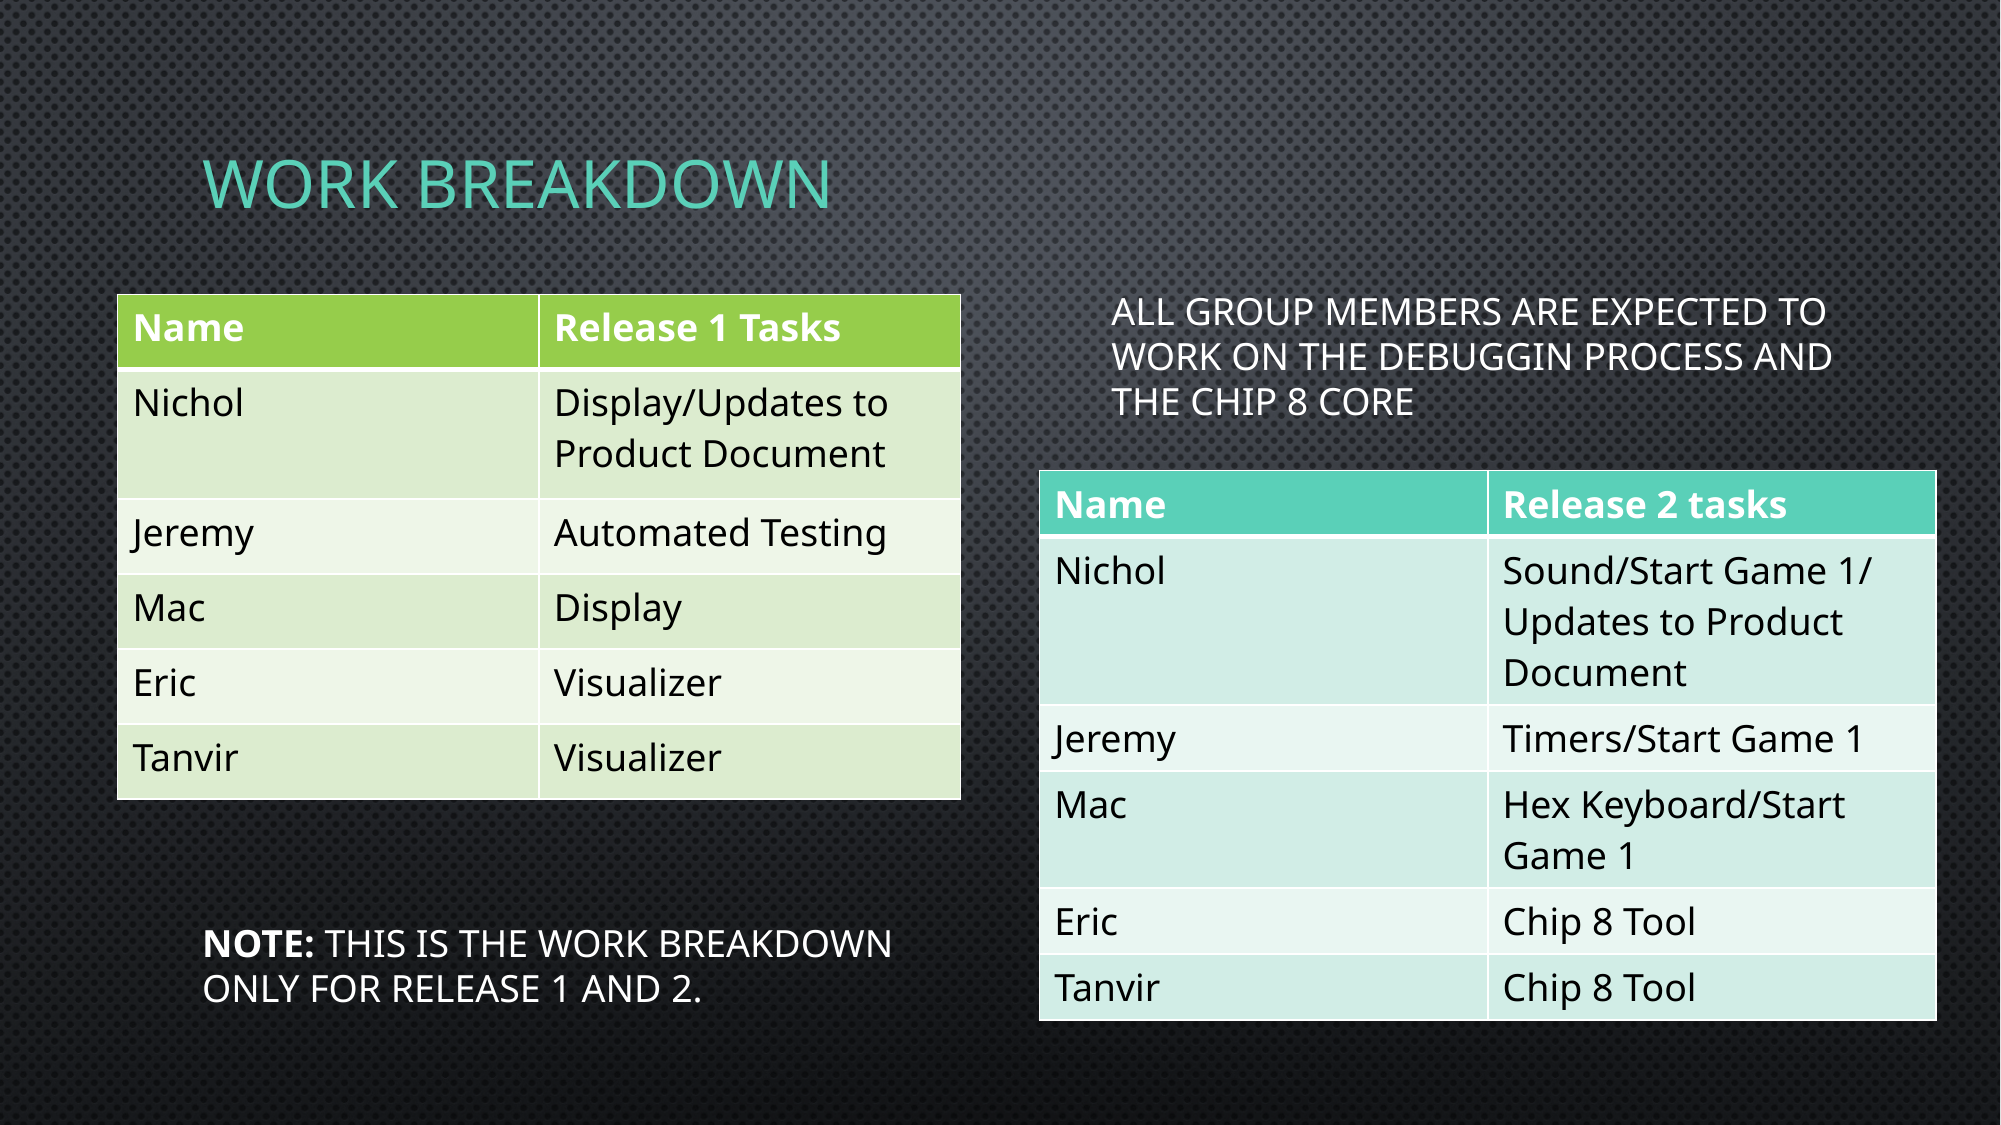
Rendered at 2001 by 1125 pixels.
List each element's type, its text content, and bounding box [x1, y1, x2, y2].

table_cell Tanvir [118, 725, 538, 798]
text_box ALL GROUP MEMBERS ARE EXPECTED TO WORK ON THE DEBUGGIN PROCESS AND THE CHIP 8 CORE [1096, 280, 1882, 431]
table_cell Mac [118, 575, 538, 648]
table_cell Display/Updates to Product Document [540, 372, 960, 498]
text_box NOTE: THIS IS THE WORK BREAKDOWN ONLY FOR RELEASE 1 AND 2. [187, 912, 947, 1018]
table_cell Sound/Start Game 1/ Updates to Product Document [1489, 539, 1935, 704]
table_header Name [1040, 471, 1487, 534]
table_cell Hex Keyboard/Start Game 1 [1489, 772, 1935, 887]
table_cell Jeremy [118, 500, 538, 573]
table_cell Eric [118, 650, 538, 723]
table_cell Display [540, 575, 960, 648]
table_cell Eric [1040, 889, 1487, 953]
table_cell Mac [1040, 772, 1487, 887]
table_cell Nichol [118, 372, 538, 498]
table_cell Timers/Start Game 1 [1489, 706, 1935, 770]
table_cell Visualizer [540, 650, 960, 723]
title Work Breakdown [187, 65, 1813, 379]
table_cell Nichol [1040, 539, 1487, 704]
table_cell Visualizer [540, 725, 960, 798]
table_cell Chip 8 Tool [1489, 955, 1935, 1019]
table_cell Jeremy [1040, 706, 1487, 770]
table_cell Automated Testing [540, 500, 960, 573]
table_header Release 2 tasks [1489, 471, 1935, 534]
table_cell Tanvir [1040, 955, 1487, 1019]
table_header Release 1 Tasks [540, 295, 960, 367]
table_cell Chip 8 Tool [1489, 889, 1935, 953]
table_header Name [118, 295, 538, 367]
